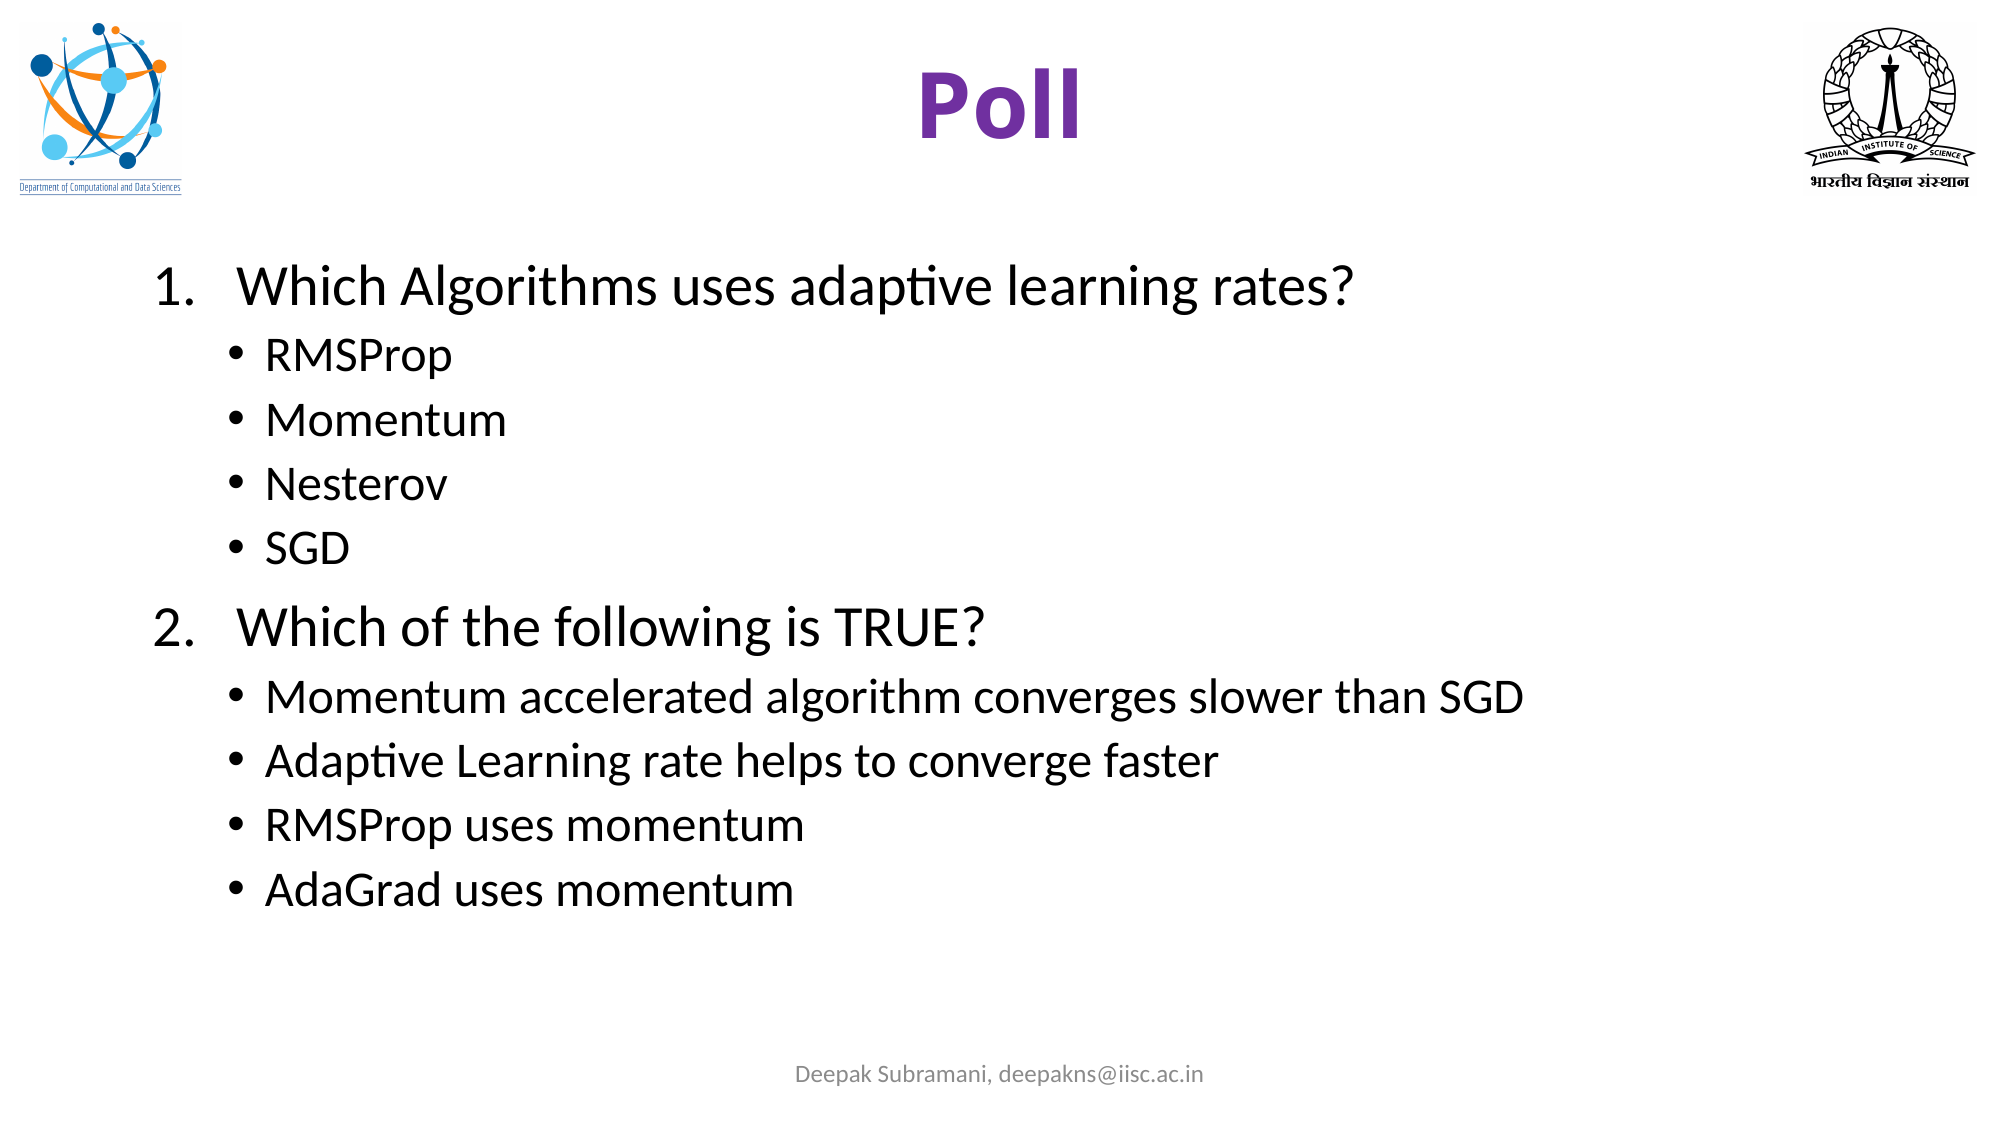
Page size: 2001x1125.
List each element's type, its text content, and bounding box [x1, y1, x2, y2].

title Poll [137, 22, 1863, 196]
footer Deepak Subramani, deepakns@iisc.ac.in [662, 1042, 1338, 1103]
picture [19, 22, 137, 196]
list Which Algorithms uses adaptive learning rates? RMSProp Momentum Nesterov SGD Which of the following is TRUE? Momentum accelerated algorithm converges slower than SGD Adaptive Learning rate helps to converge faster RMSProp uses momentum AdaGrad uses momentum [137, 247, 1863, 1014]
picture [1863, 22, 1977, 196]
